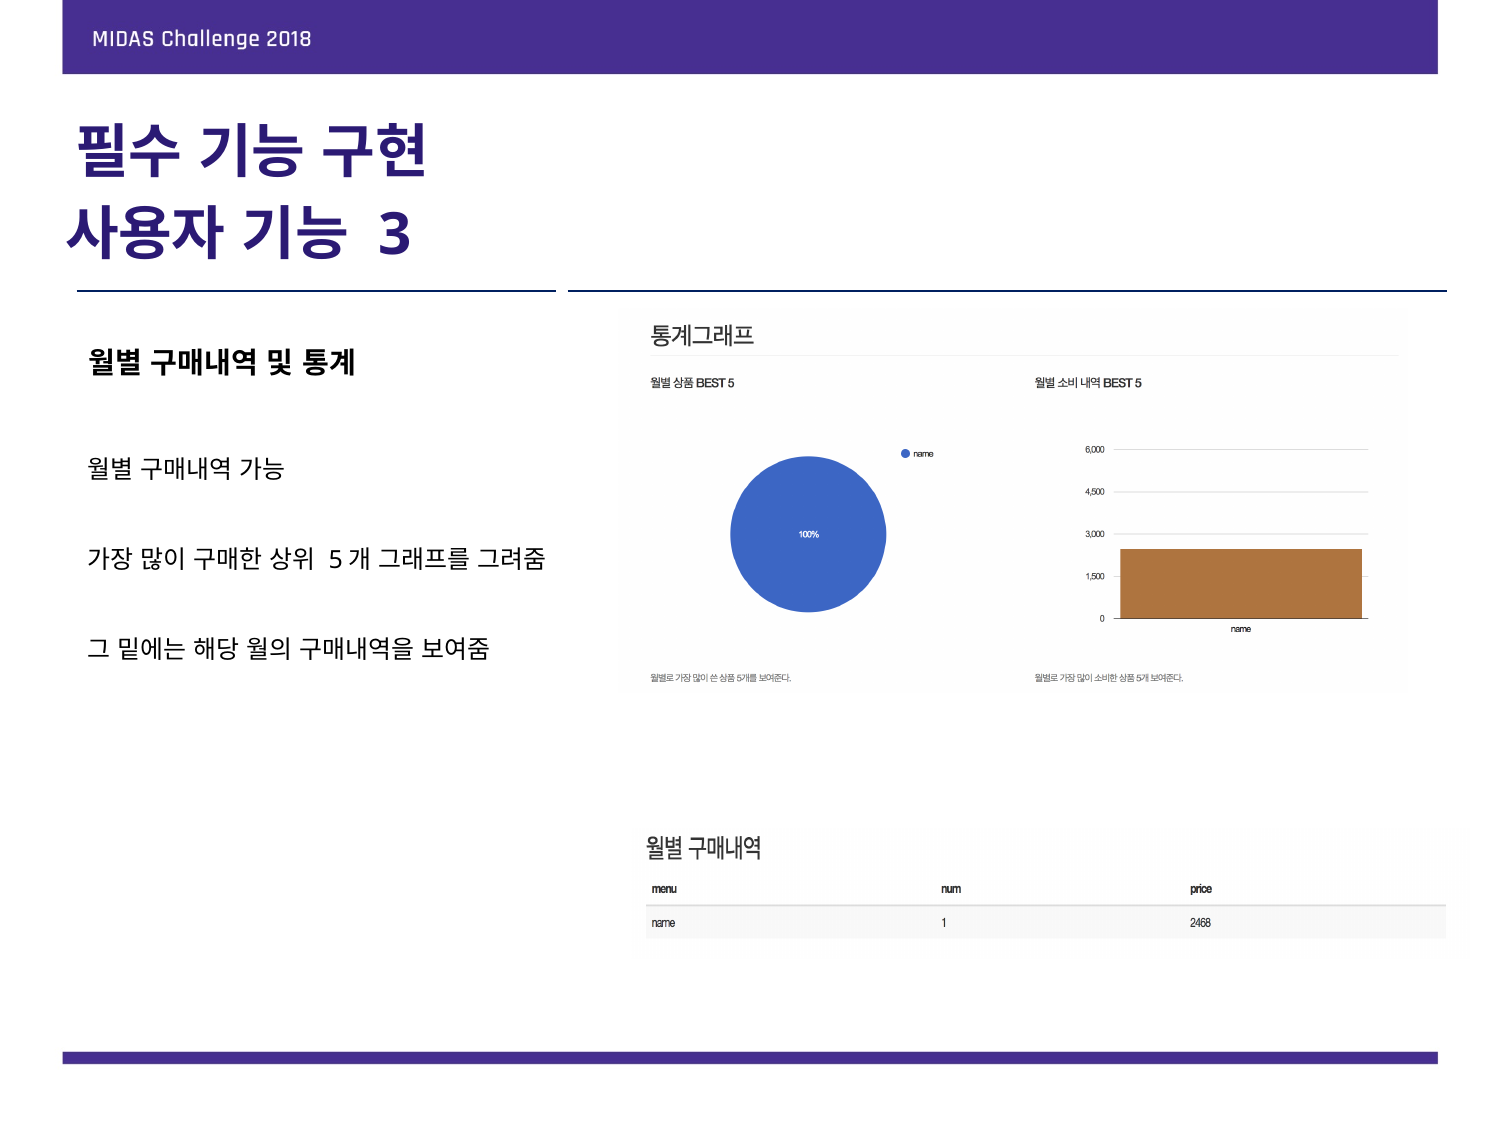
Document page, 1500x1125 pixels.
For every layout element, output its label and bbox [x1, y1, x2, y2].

text_box [76, 290, 1448, 299]
picture [0, 0, 1500, 1125]
